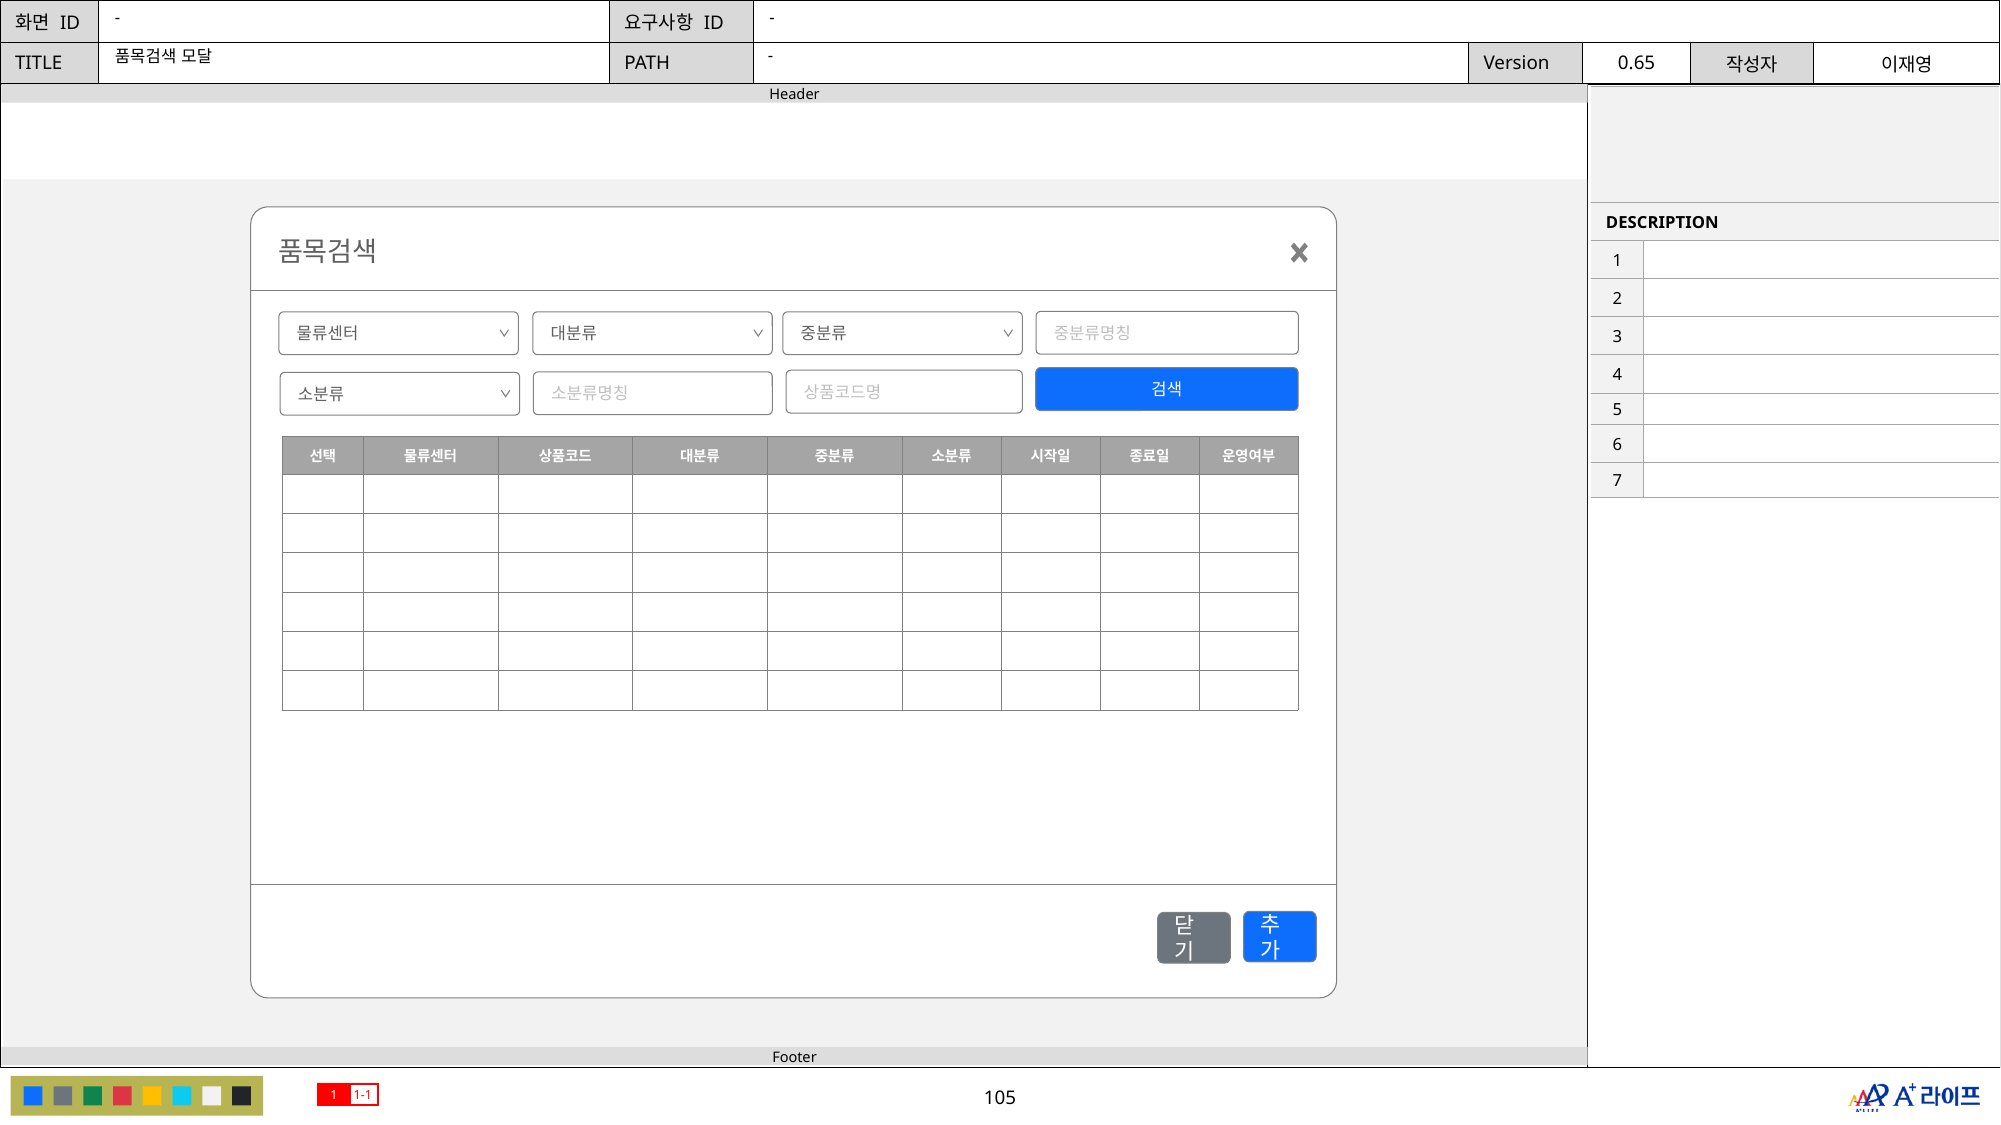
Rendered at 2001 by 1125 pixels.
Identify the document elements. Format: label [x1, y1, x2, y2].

table_cell [364, 632, 498, 670]
table_cell [1644, 317, 1999, 354]
table_cell [1101, 475, 1199, 513]
table_header [499, 437, 632, 474]
table_cell [903, 514, 1001, 552]
table_cell [1200, 671, 1298, 710]
table_cell [903, 593, 1001, 631]
table_cell [283, 632, 363, 670]
table_cell [1644, 394, 1999, 424]
table_cell [1644, 425, 1999, 462]
table_header [283, 437, 363, 474]
table_header [1591, 87, 1999, 202]
table_header [1002, 437, 1100, 474]
table_cell [1002, 514, 1100, 552]
table_cell [283, 593, 363, 631]
table_cell [768, 514, 902, 552]
table_cell [903, 553, 1001, 592]
table_cell [633, 514, 767, 552]
text_box [99, 1, 610, 37]
table_cell [633, 671, 767, 710]
table_cell [1591, 425, 1643, 462]
table_cell [499, 593, 632, 631]
list [753, 39, 1465, 75]
table_cell [499, 632, 632, 670]
table_cell [1002, 475, 1100, 513]
table_cell [1644, 279, 1999, 316]
table_header [633, 437, 767, 474]
table_cell [633, 475, 767, 513]
table_cell [1591, 394, 1643, 424]
table_cell [283, 514, 363, 552]
table_cell [633, 632, 767, 670]
table_cell [499, 671, 632, 710]
table_cell [1644, 355, 1999, 393]
table_cell [283, 475, 363, 513]
table_cell [499, 553, 632, 592]
table_cell [633, 553, 767, 592]
table_cell [1200, 553, 1298, 592]
table_cell [283, 671, 363, 710]
table_cell [1101, 553, 1199, 592]
table_cell [903, 671, 1001, 710]
table_cell [1101, 671, 1199, 710]
table_cell [903, 475, 1001, 513]
table_cell [1002, 632, 1100, 670]
table_cell [768, 632, 902, 670]
table_header [1101, 437, 1199, 474]
table_cell [1591, 279, 1643, 316]
table_cell [364, 475, 498, 513]
table_cell [499, 475, 632, 513]
table_header [903, 437, 1001, 474]
table_cell [633, 593, 767, 631]
table_cell [1101, 514, 1199, 552]
table_cell [1644, 241, 1999, 278]
table_cell [1101, 593, 1199, 631]
table_cell [364, 593, 498, 631]
list [754, 1, 1999, 37]
table_cell [1200, 514, 1298, 552]
table_cell [768, 475, 902, 513]
table_cell [1200, 475, 1298, 513]
table_cell [1002, 553, 1100, 592]
table_cell [768, 671, 902, 710]
table_cell [364, 553, 498, 592]
table_cell [1002, 671, 1100, 710]
table_header [1200, 437, 1298, 474]
table_cell [1591, 203, 1999, 240]
table_cell [1002, 593, 1100, 631]
table_header [768, 437, 902, 474]
table_cell [364, 671, 498, 710]
table_cell [499, 514, 632, 552]
table_cell [903, 632, 1001, 670]
table_header [364, 437, 498, 474]
table_cell [364, 514, 498, 552]
table_cell [1200, 632, 1298, 670]
text_box [99, 41, 607, 72]
picture [1848, 1083, 1980, 1112]
table_cell [1591, 317, 1643, 354]
text_box [317, 1083, 379, 1106]
table_cell [1101, 632, 1199, 670]
table_cell [1644, 463, 1999, 497]
table_cell [1200, 593, 1298, 631]
table_cell [1591, 463, 1643, 497]
table_cell [768, 593, 902, 631]
table_cell [768, 553, 902, 592]
table_cell [1591, 355, 1643, 393]
table_cell [283, 553, 363, 592]
text_box [249, 205, 1338, 999]
table_cell [1591, 241, 1643, 278]
